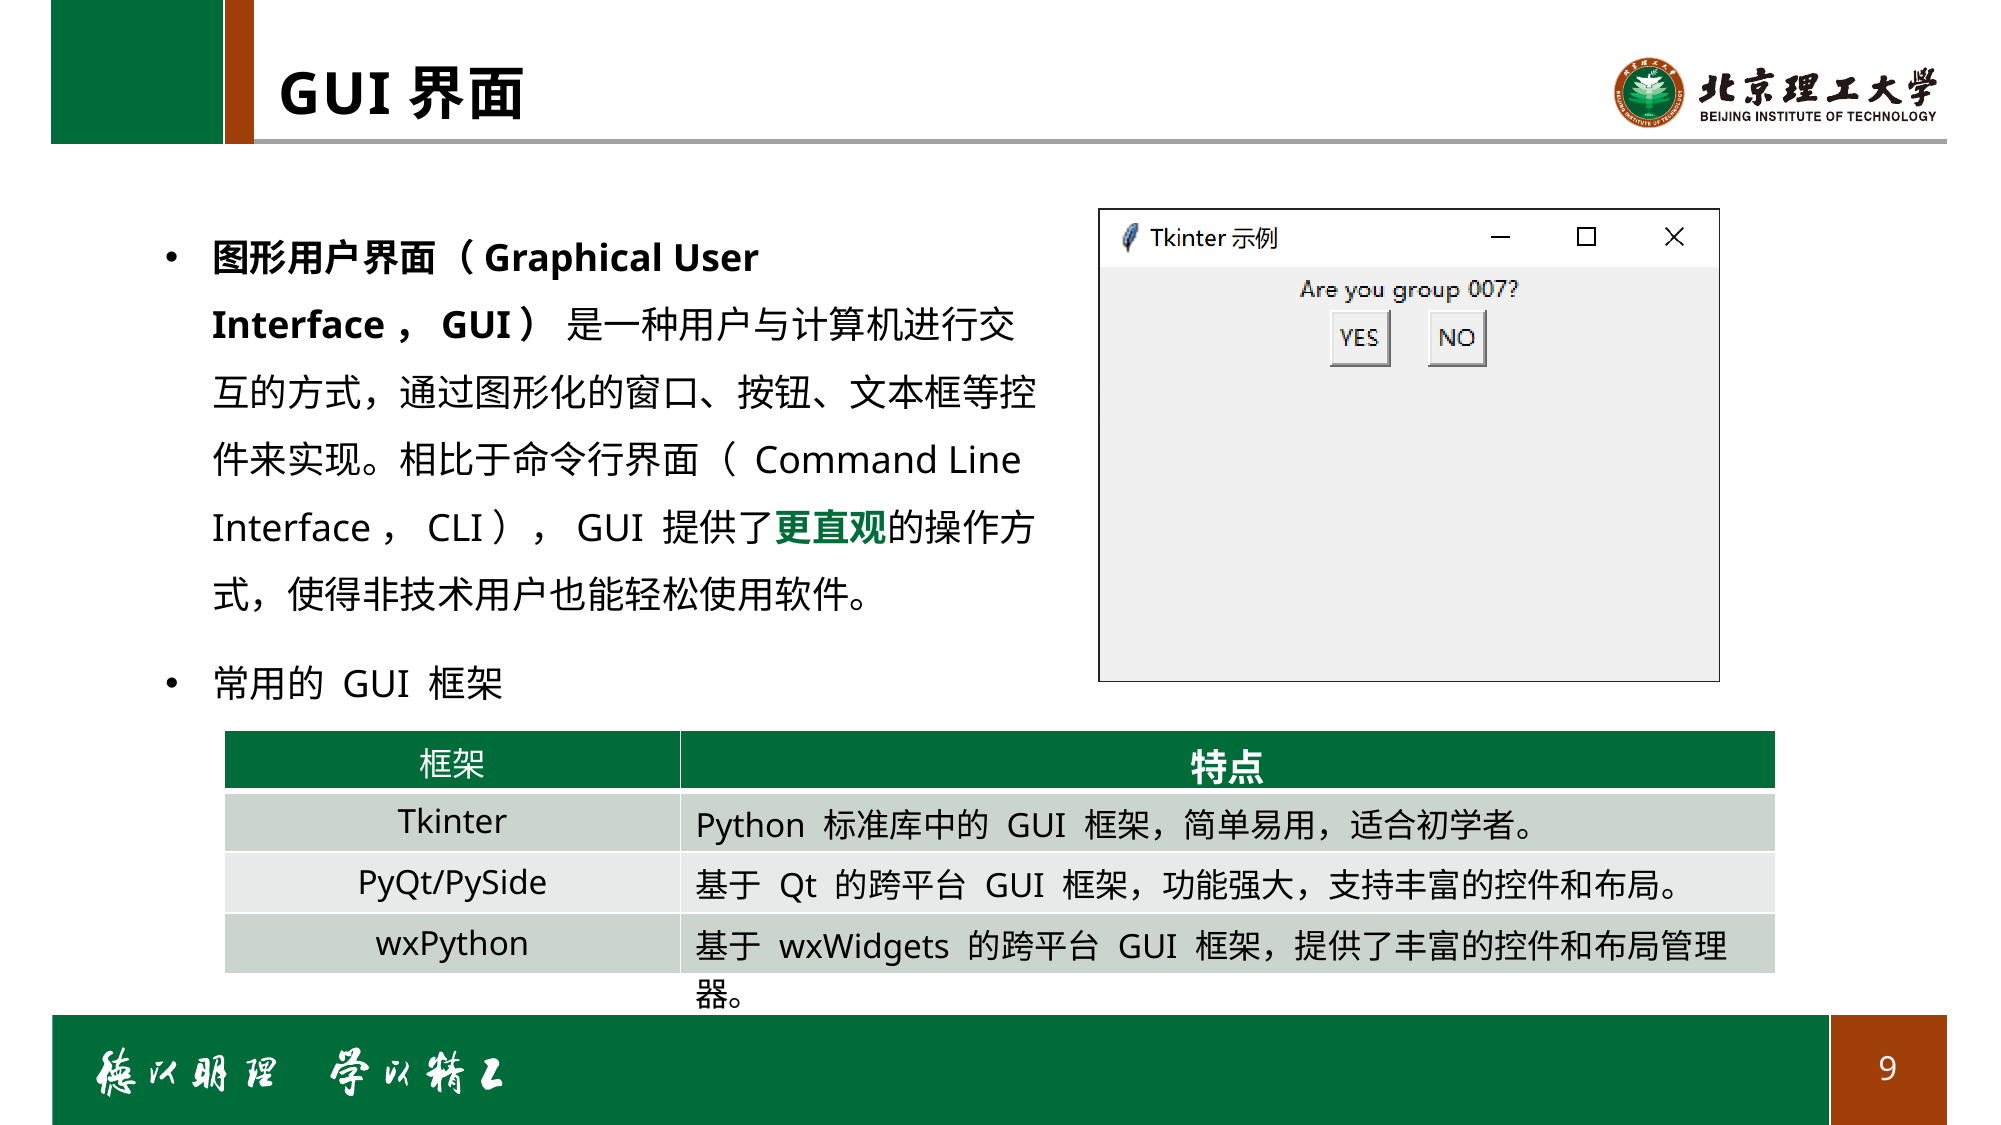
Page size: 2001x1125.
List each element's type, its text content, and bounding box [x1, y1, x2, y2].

table_cell Python 标准库中的 GUI 框架，简单易用，适合初学者。 [681, 794, 1775, 851]
table_header 框架 [225, 731, 680, 788]
text_box 常用的 GUI 框架 [150, 630, 1793, 713]
table_header 特点 [681, 731, 1775, 788]
table_cell Tkinter [225, 794, 680, 851]
picture [1098, 208, 1720, 682]
title GUI界面 [263, 56, 1682, 136]
text_box 图形用户界面（Graphical User Interface，GUI） 是一种用户与计算机进行交互的方式，通过图形化的窗口、按钮、文本框等控件来实现。相比于命令行界面（ Command Line Interface，CLI），GUI 提供了更直观的操作方式，使得非技术用户也能轻松使用软件。 [150, 203, 1060, 624]
table_cell PyQt/PySide [225, 853, 680, 912]
table_cell 基于 wxWidgets 的跨平台 GUI 框架，提供了丰富的控件和布局管理器。 [681, 914, 1775, 973]
table_cell 基于 Qt 的跨平台 GUI 框架，功能强大，支持丰富的控件和布局。 [681, 853, 1775, 912]
table_cell wxPython [225, 914, 680, 973]
